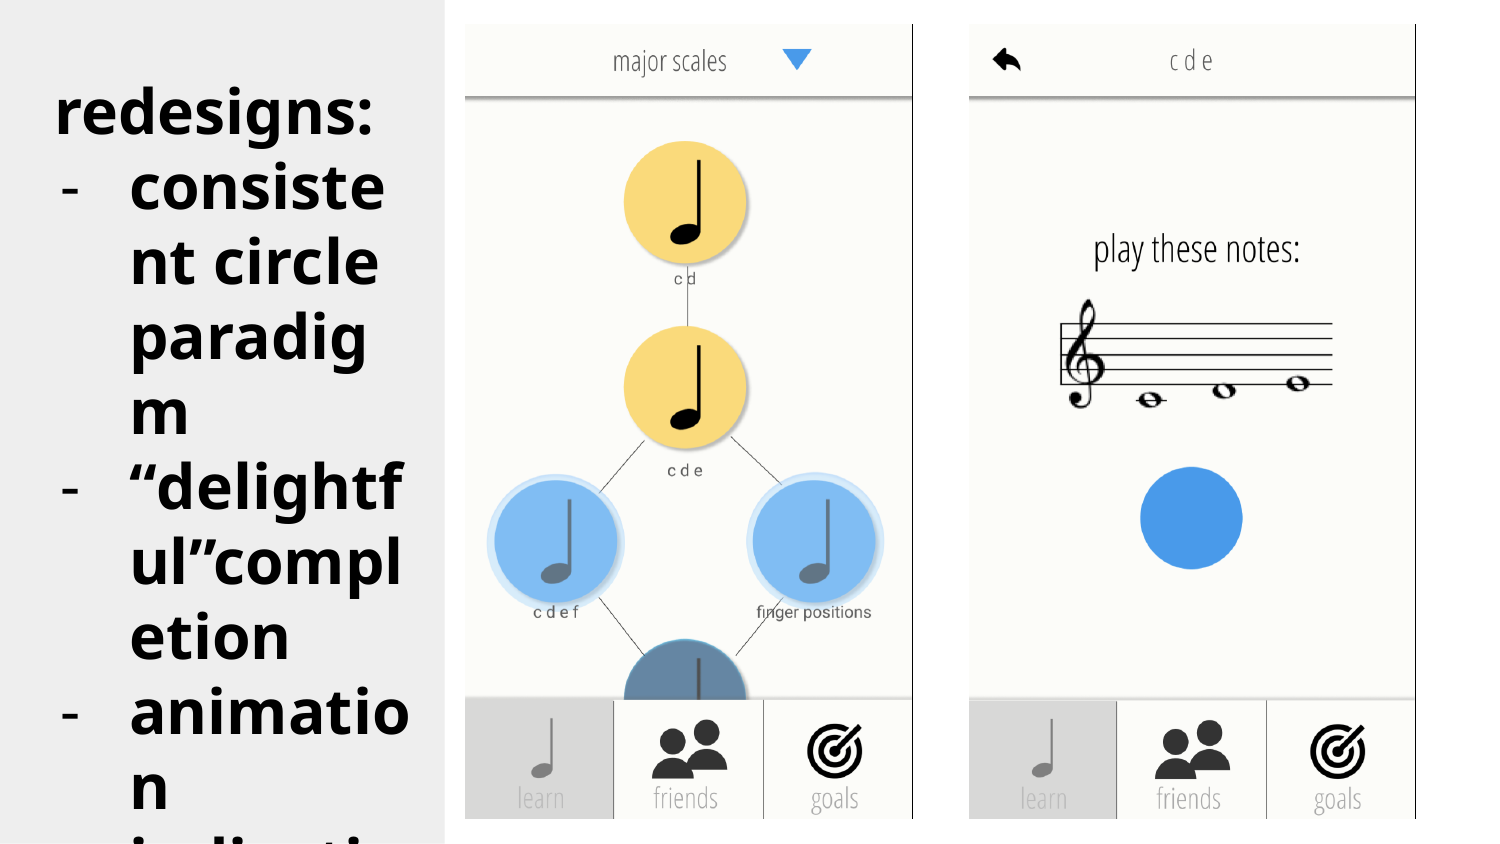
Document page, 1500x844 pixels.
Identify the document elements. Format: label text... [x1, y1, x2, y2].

picture [969, 24, 1417, 819]
picture [465, 24, 913, 819]
text_box redesigns: consistent circle paradigm “delightful”completion animation indicative colors [39, 57, 438, 779]
text_box [0, 0, 445, 844]
